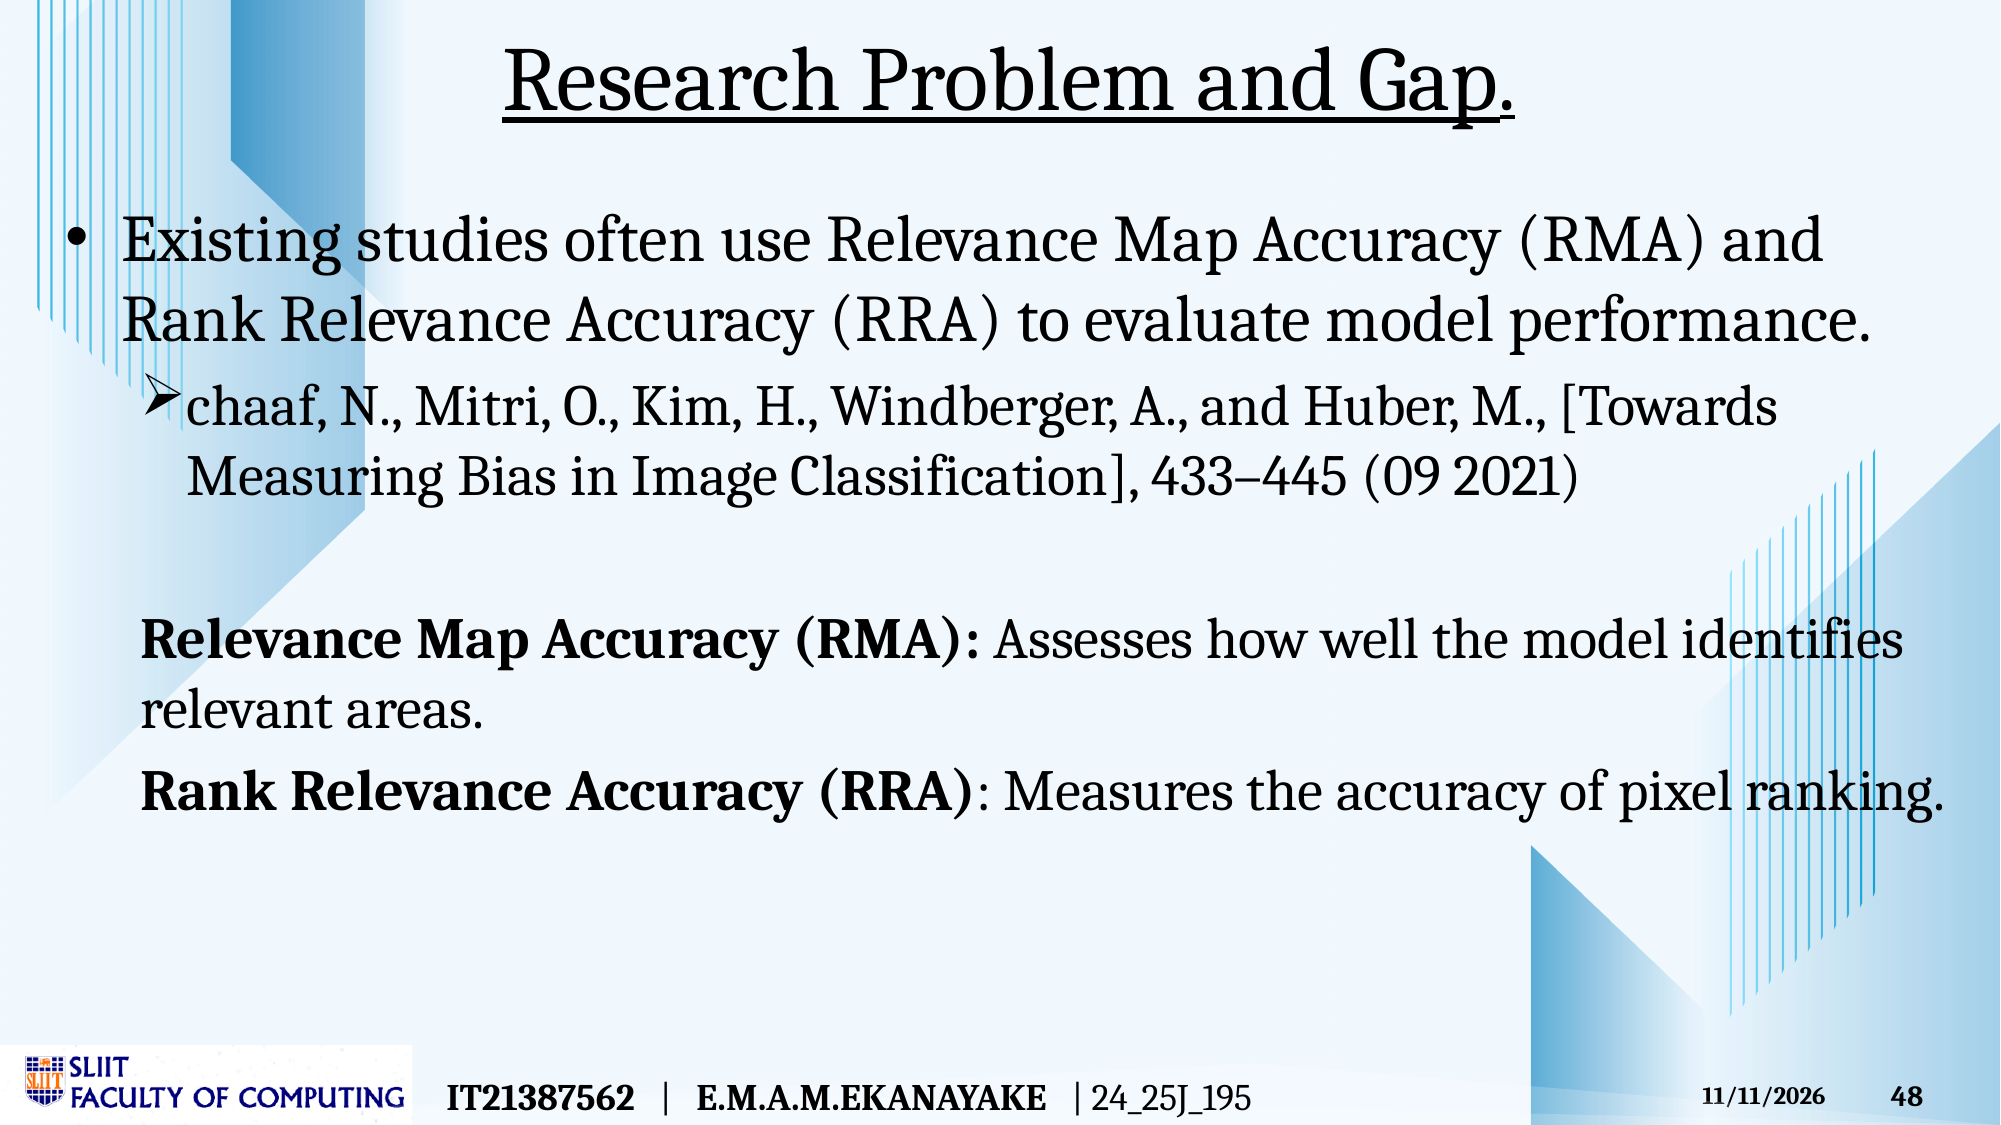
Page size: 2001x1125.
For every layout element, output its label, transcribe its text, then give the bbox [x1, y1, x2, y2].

list Existing studies often use Relevance Map Accuracy (RMA) and Rank Relevance Accuracy (RRA) to evaluate model performance. chaaf, N., Mitri, O., Kim, H., Windberger, A., and Huber, M., [Towards Measuring Bias in Image Classification], 433–445 (09 2021) Relevance Map Accuracy (RMA): Assesses how well the model identifies relevant areas. Rank Relevance Accuracy (RRA): Measures the accuracy of pixel ranking. [50, 187, 1967, 1038]
text_box IT21387562 | E.M.A.M.EKANAYAKE | 24_25J_195 [430, 1063, 1552, 1125]
text_box Research Problem and Gap. [487, 0, 1650, 187]
picture [0, 0, 2000, 1124]
